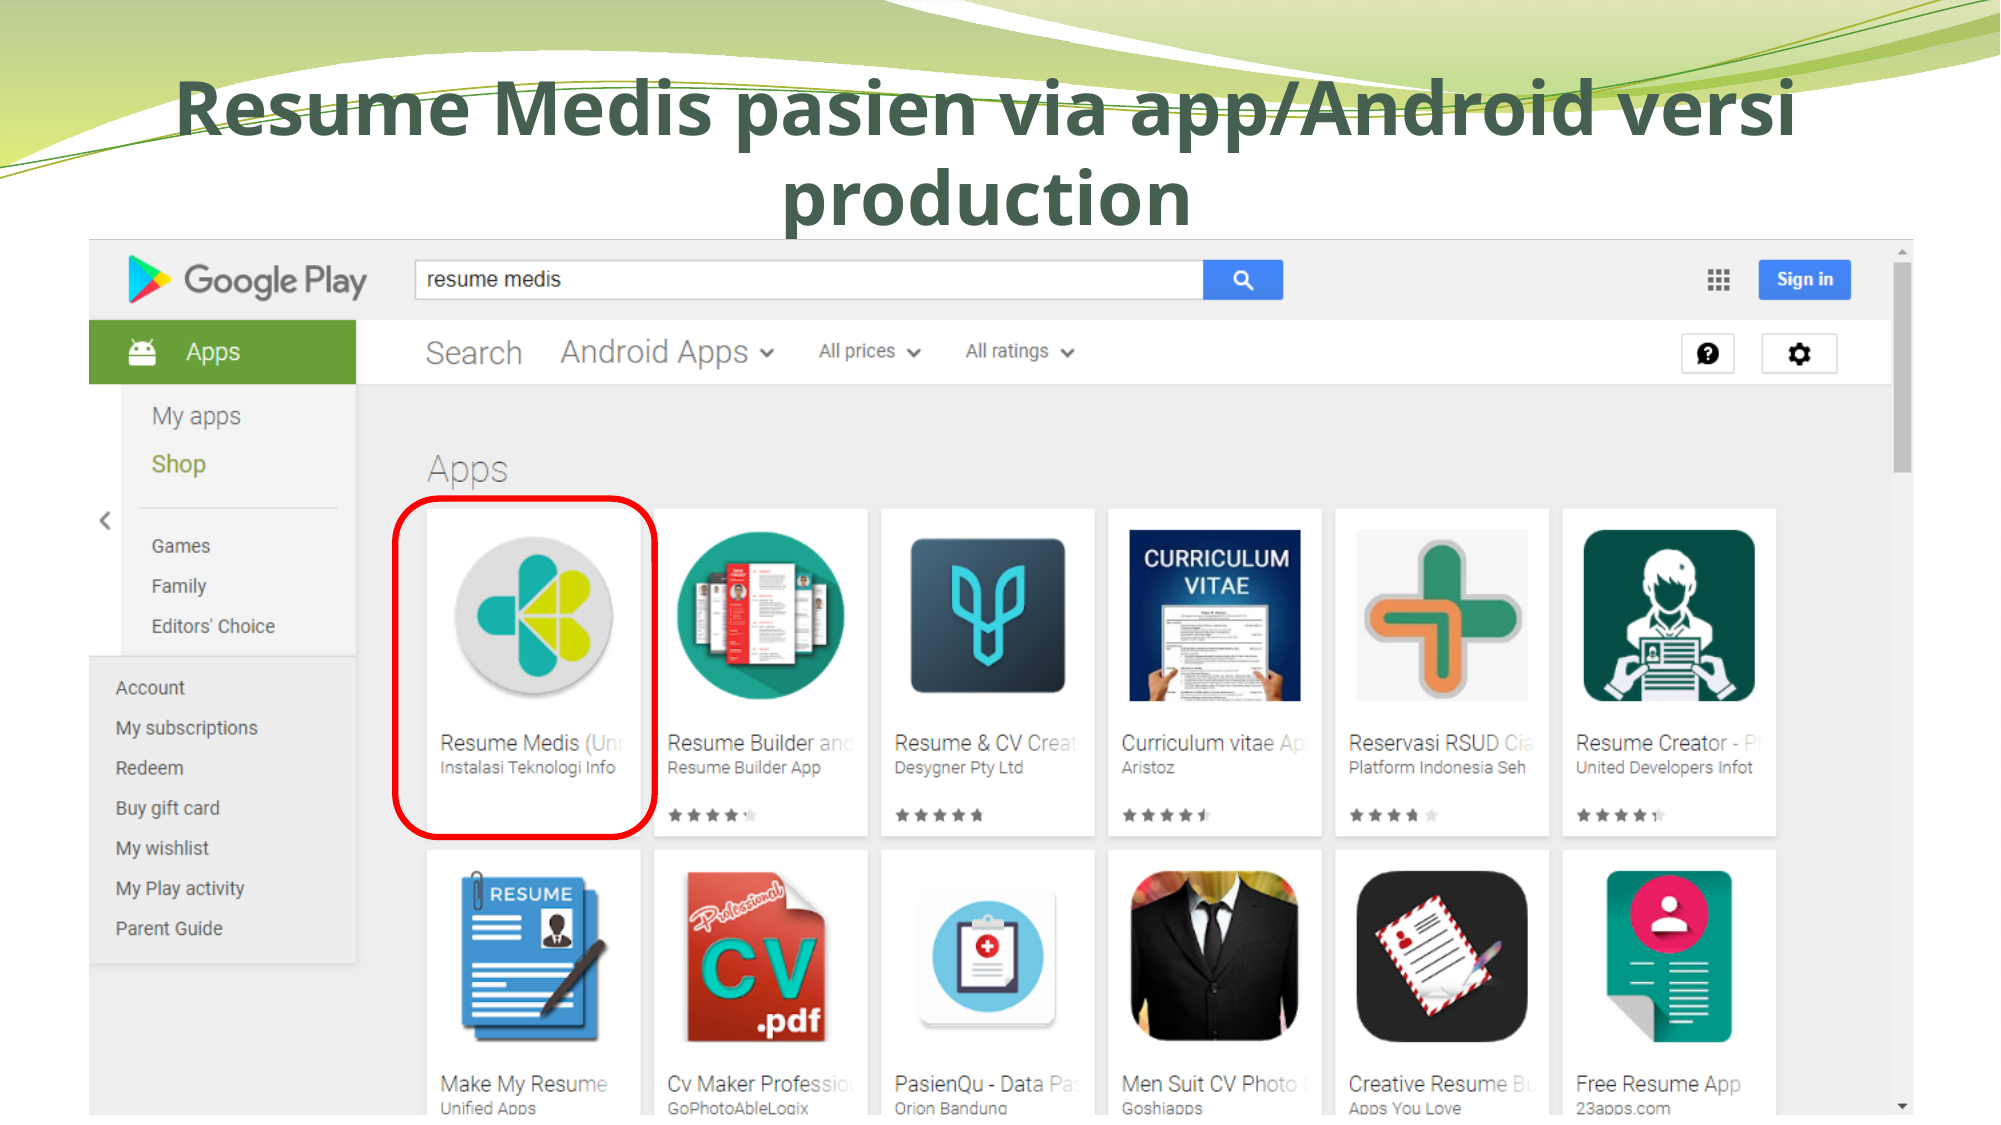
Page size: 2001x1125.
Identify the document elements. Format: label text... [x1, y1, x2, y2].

title Resume Medis pasien via app/Android versi production [87, 52, 1888, 241]
picture [89, 239, 1914, 1115]
